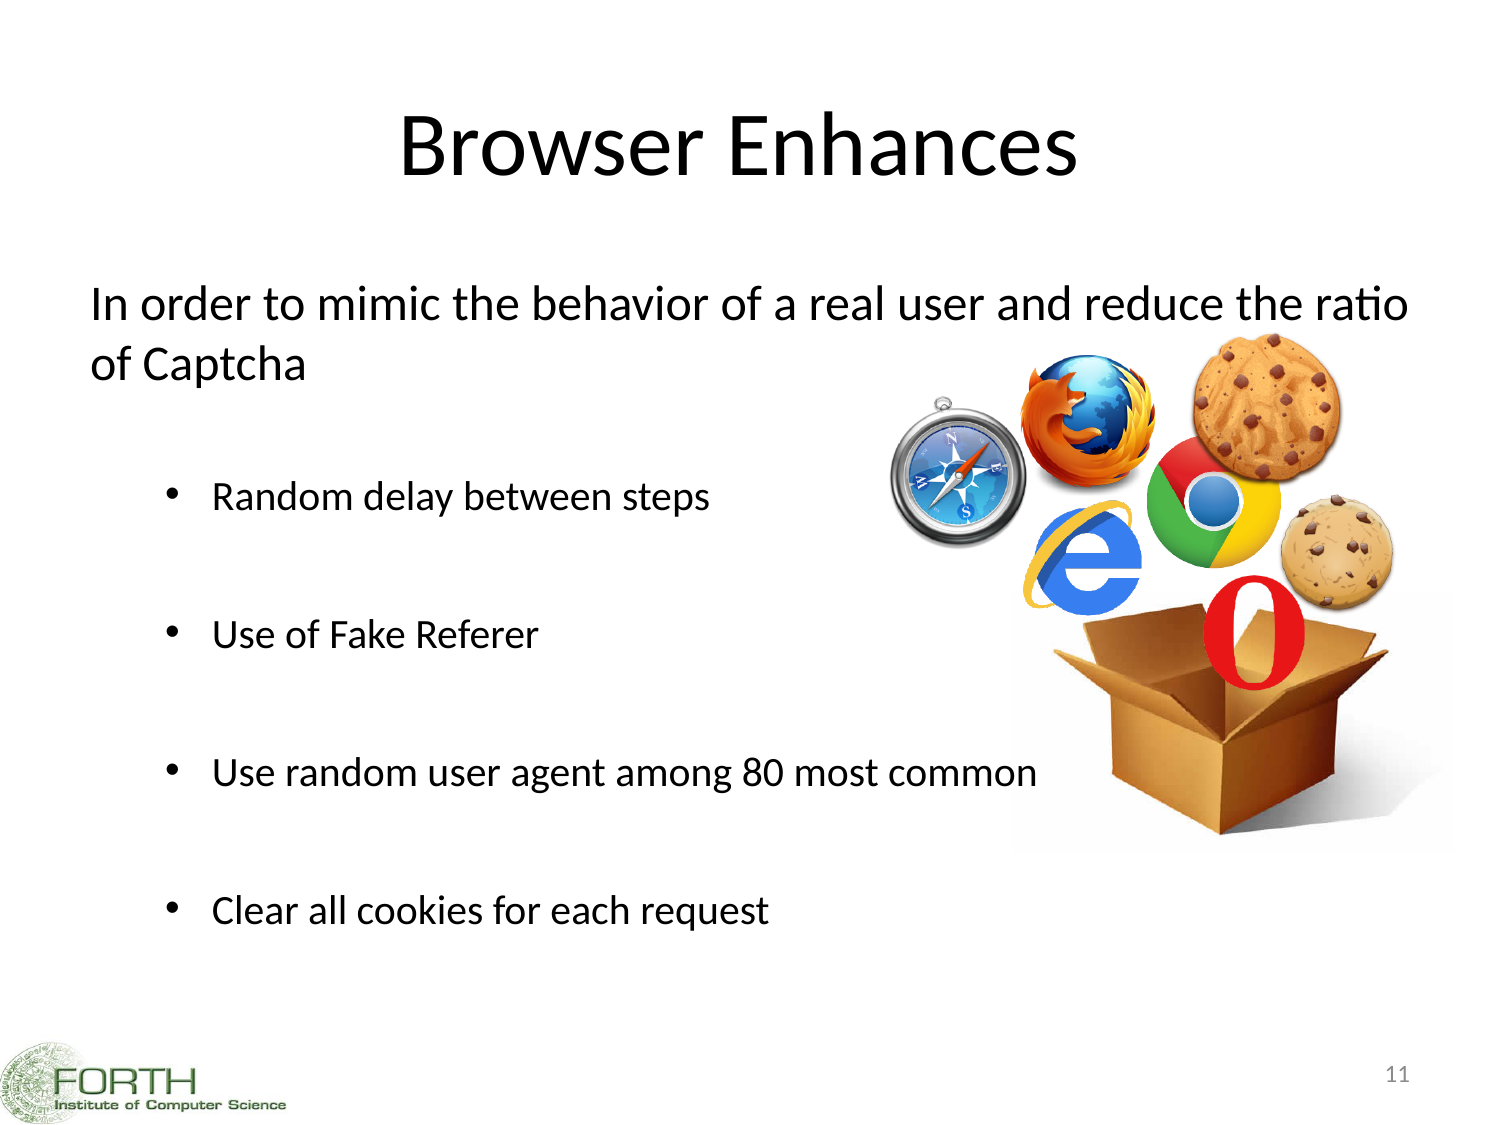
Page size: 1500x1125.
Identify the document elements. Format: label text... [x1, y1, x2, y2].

picture [887, 332, 1455, 854]
slide_number 11 [1074, 1042, 1425, 1103]
picture [0, 1034, 305, 1125]
list In order to mimic the behavior of a real user and reduce the ratio of Captcha Random delay between steps Use of Fake Referer Use random user agent among 80 most common Clear all cookies for each request [75, 262, 1425, 1005]
title Browser Enhances [75, 45, 1425, 233]
